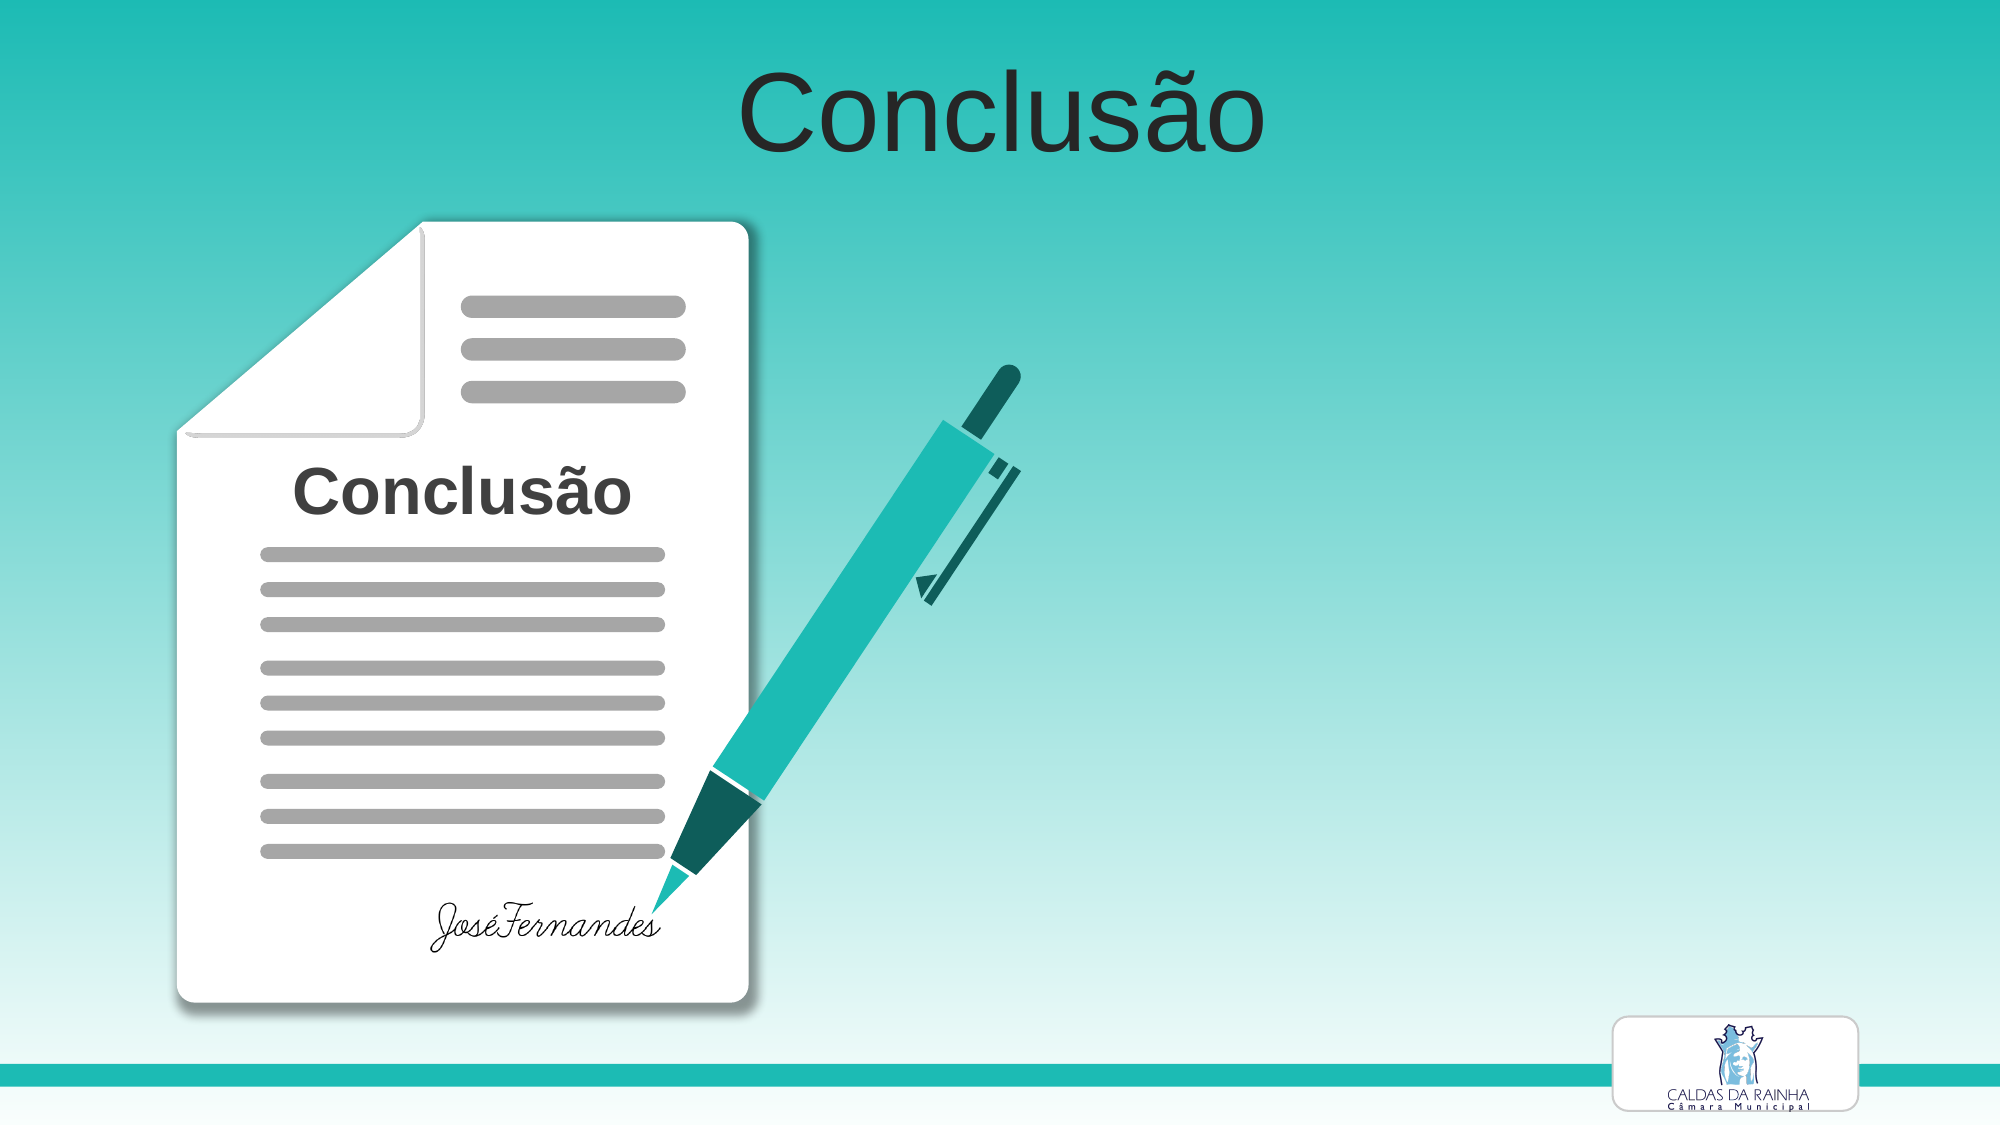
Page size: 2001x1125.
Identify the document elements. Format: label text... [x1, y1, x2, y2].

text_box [260, 773, 666, 859]
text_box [260, 660, 666, 746]
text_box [799, 320, 894, 978]
picture [1668, 1024, 1809, 1112]
text_box [175, 220, 750, 1004]
list Conclusão [53, 55, 1952, 175]
text_box [1611, 1015, 1860, 1112]
text_box [459, 337, 687, 362]
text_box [260, 547, 666, 633]
text_box [459, 294, 687, 319]
text_box Conclusão [187, 440, 739, 536]
text_box [459, 379, 687, 405]
picture [185, 227, 425, 438]
picture [430, 901, 661, 953]
